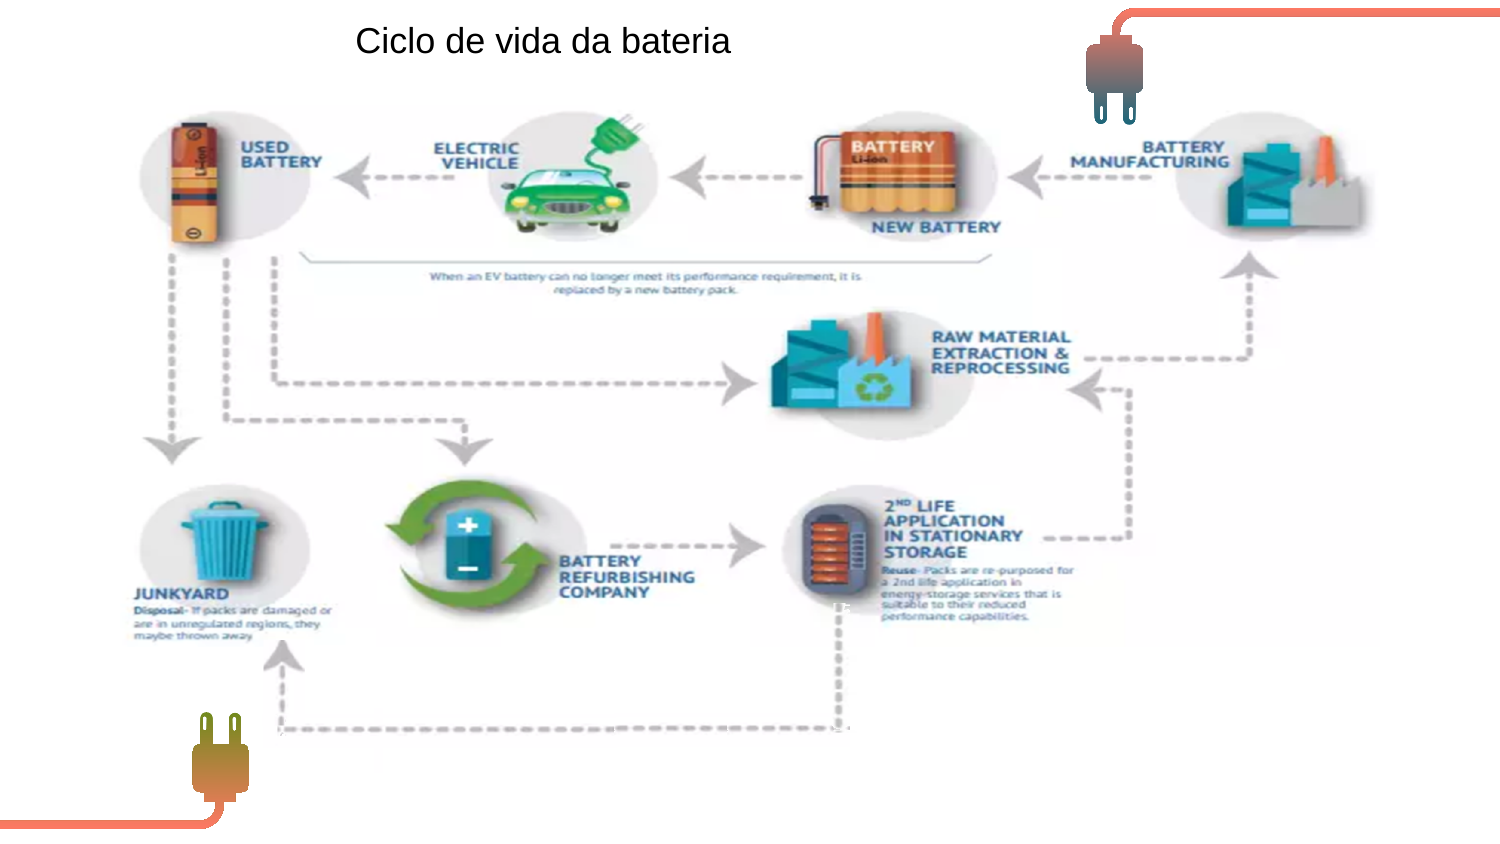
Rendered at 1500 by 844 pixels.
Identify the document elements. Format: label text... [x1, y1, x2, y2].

picture [119, 100, 1381, 773]
text_box [1086, 8, 1500, 98]
text_box [0, 782, 249, 829]
text_box Ciclo de vida da bateria [0, 15, 1087, 69]
